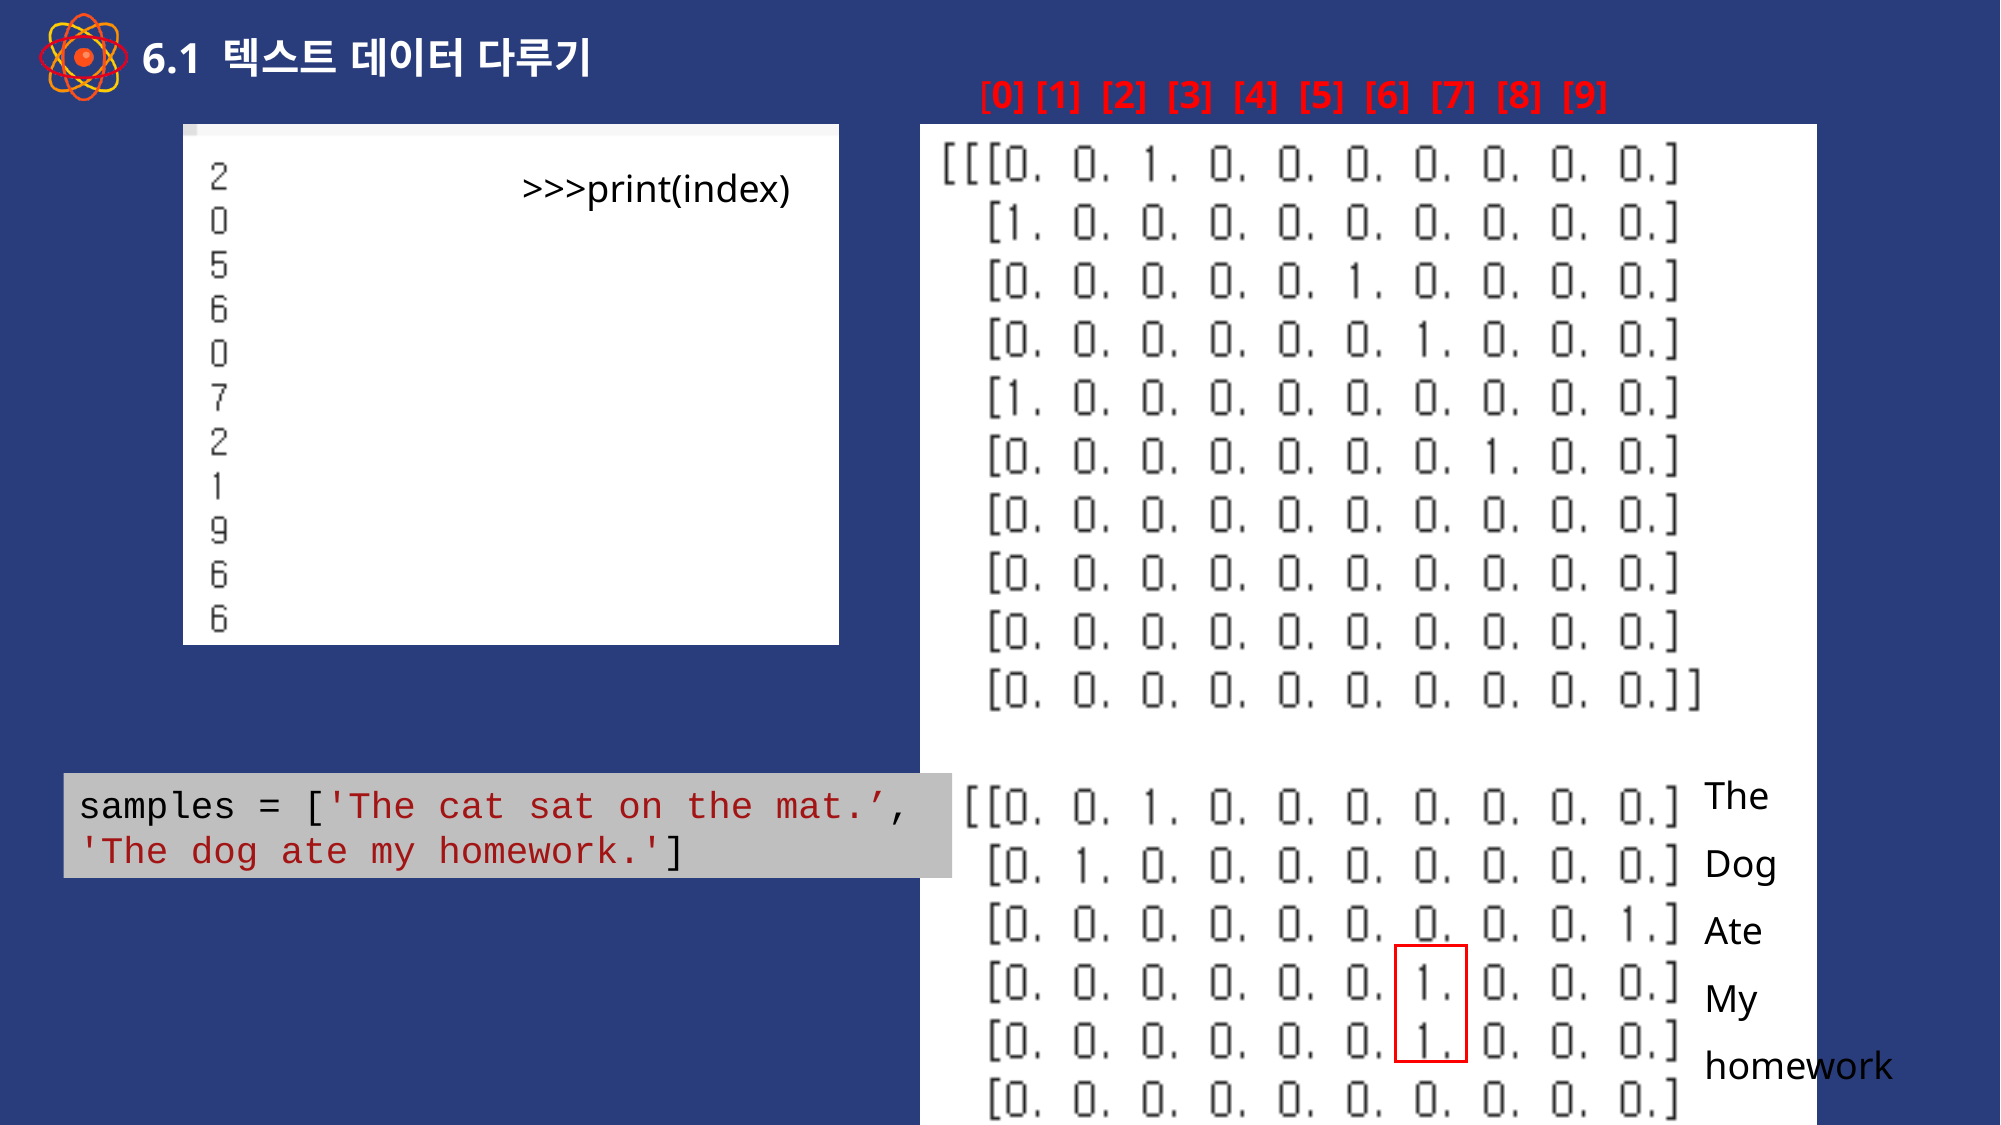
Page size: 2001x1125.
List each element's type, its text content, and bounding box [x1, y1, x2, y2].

text_box samples = ['The cat sat on the mat.’, 'The dog ate my homework.'] [63, 773, 920, 878]
text_box 6.1 텍스트 데이터 다루기 [128, 24, 1112, 89]
picture [920, 124, 1817, 1125]
picture [39, 13, 128, 101]
picture [183, 124, 839, 645]
text_box The Dog Ate My homework [1817, 742, 1929, 1095]
text_box [0] [1] [2] [3] [4] [5] [6] [7] [8] [9] [964, 63, 1774, 124]
